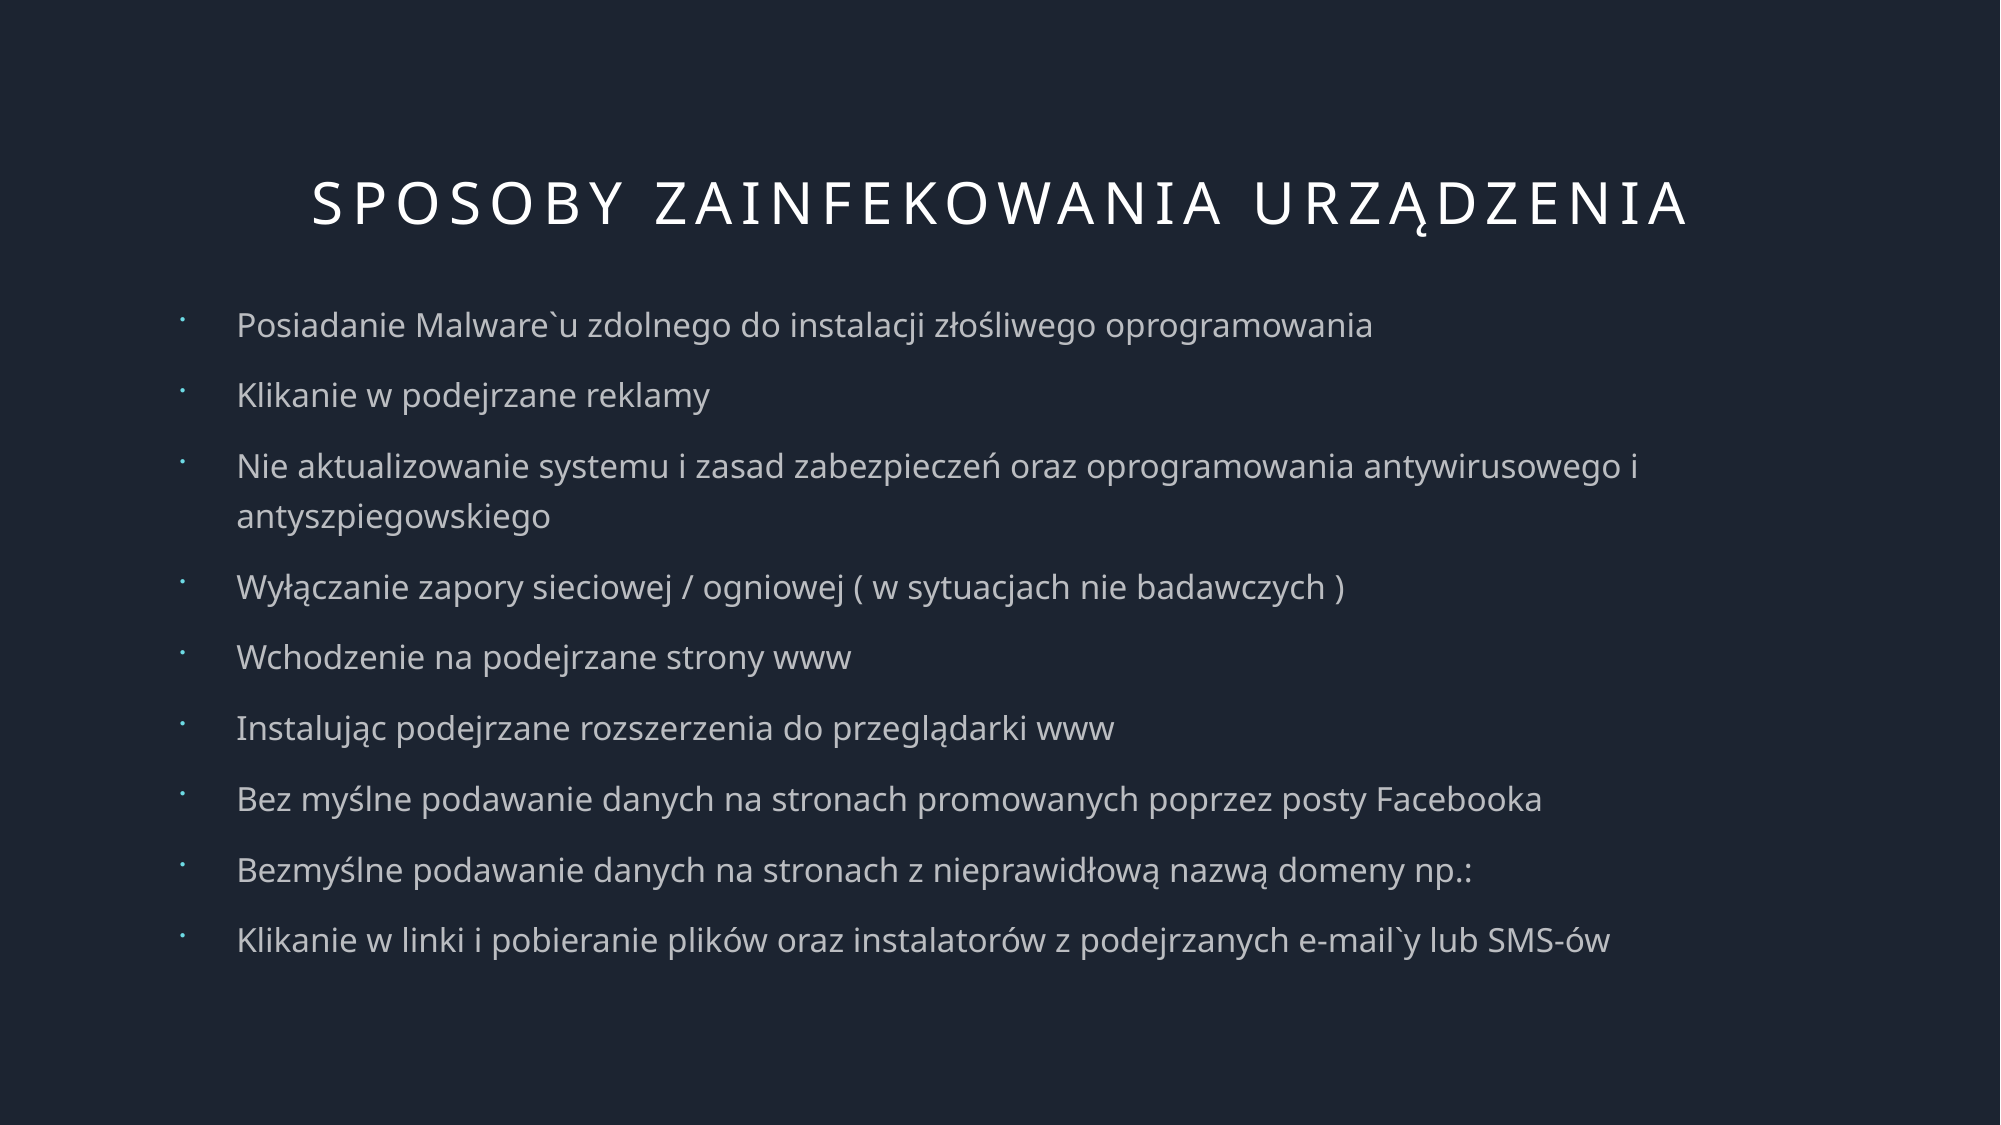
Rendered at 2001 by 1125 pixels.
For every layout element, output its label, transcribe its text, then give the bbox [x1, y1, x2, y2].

list Posiadanie Malware`u zdolnego do instalacji złośliwego oprogramowania Klikanie w podejrzane reklamy Nie aktualizowanie systemu i zasad zabezpieczeń oraz oprogramowania antywirusowego i antyszpiegowskiego Wyłączanie zapory sieciowej / ogniowej ( w sytuacjach nie badawczych ) Wchodzenie na podejrzane strony www Instalując podejrzane rozszerzenia do przeglądarki www Bez myślne podawanie danych na stronach promowanych poprzez posty Facebooka Bezmyślne podawanie danych na stronach z nieprawidłową nazwą domeny np.: Klikanie w linki i pobieranie plików oraz instalatorów z podejrzanych e-mail`y lub SMS-ów [177, 293, 1822, 983]
title Sposoby zainfekowania urządzenia [177, 165, 1822, 274]
